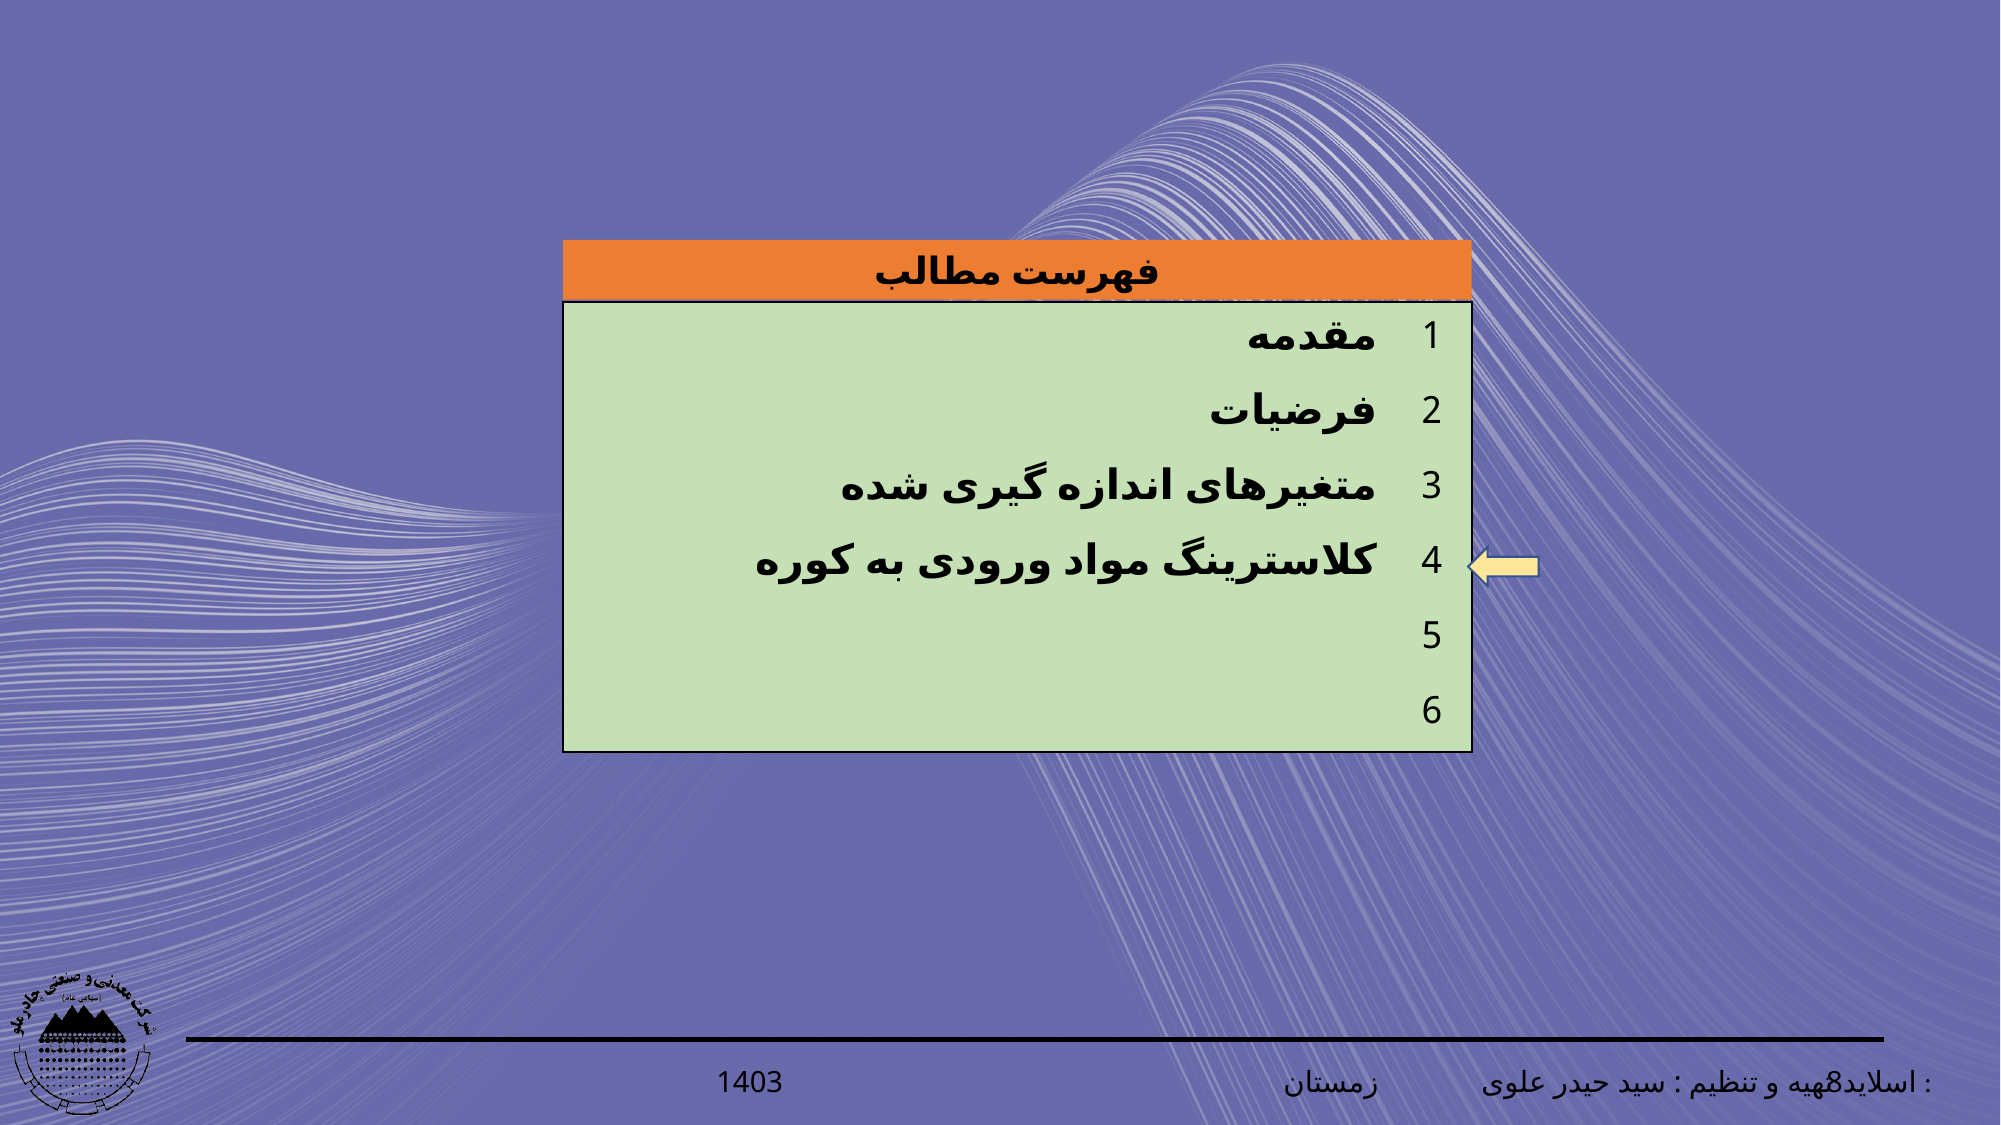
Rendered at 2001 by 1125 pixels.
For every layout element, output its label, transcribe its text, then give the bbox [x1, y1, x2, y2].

slide_number 8اسلاید : [1503, 1052, 1954, 1113]
picture [0, 0, 2001, 1125]
text_box [1466, 544, 1540, 589]
footer تهیه و تنظیم : سید حیدر علوی زمستان 1403 [699, 1052, 1300, 1113]
